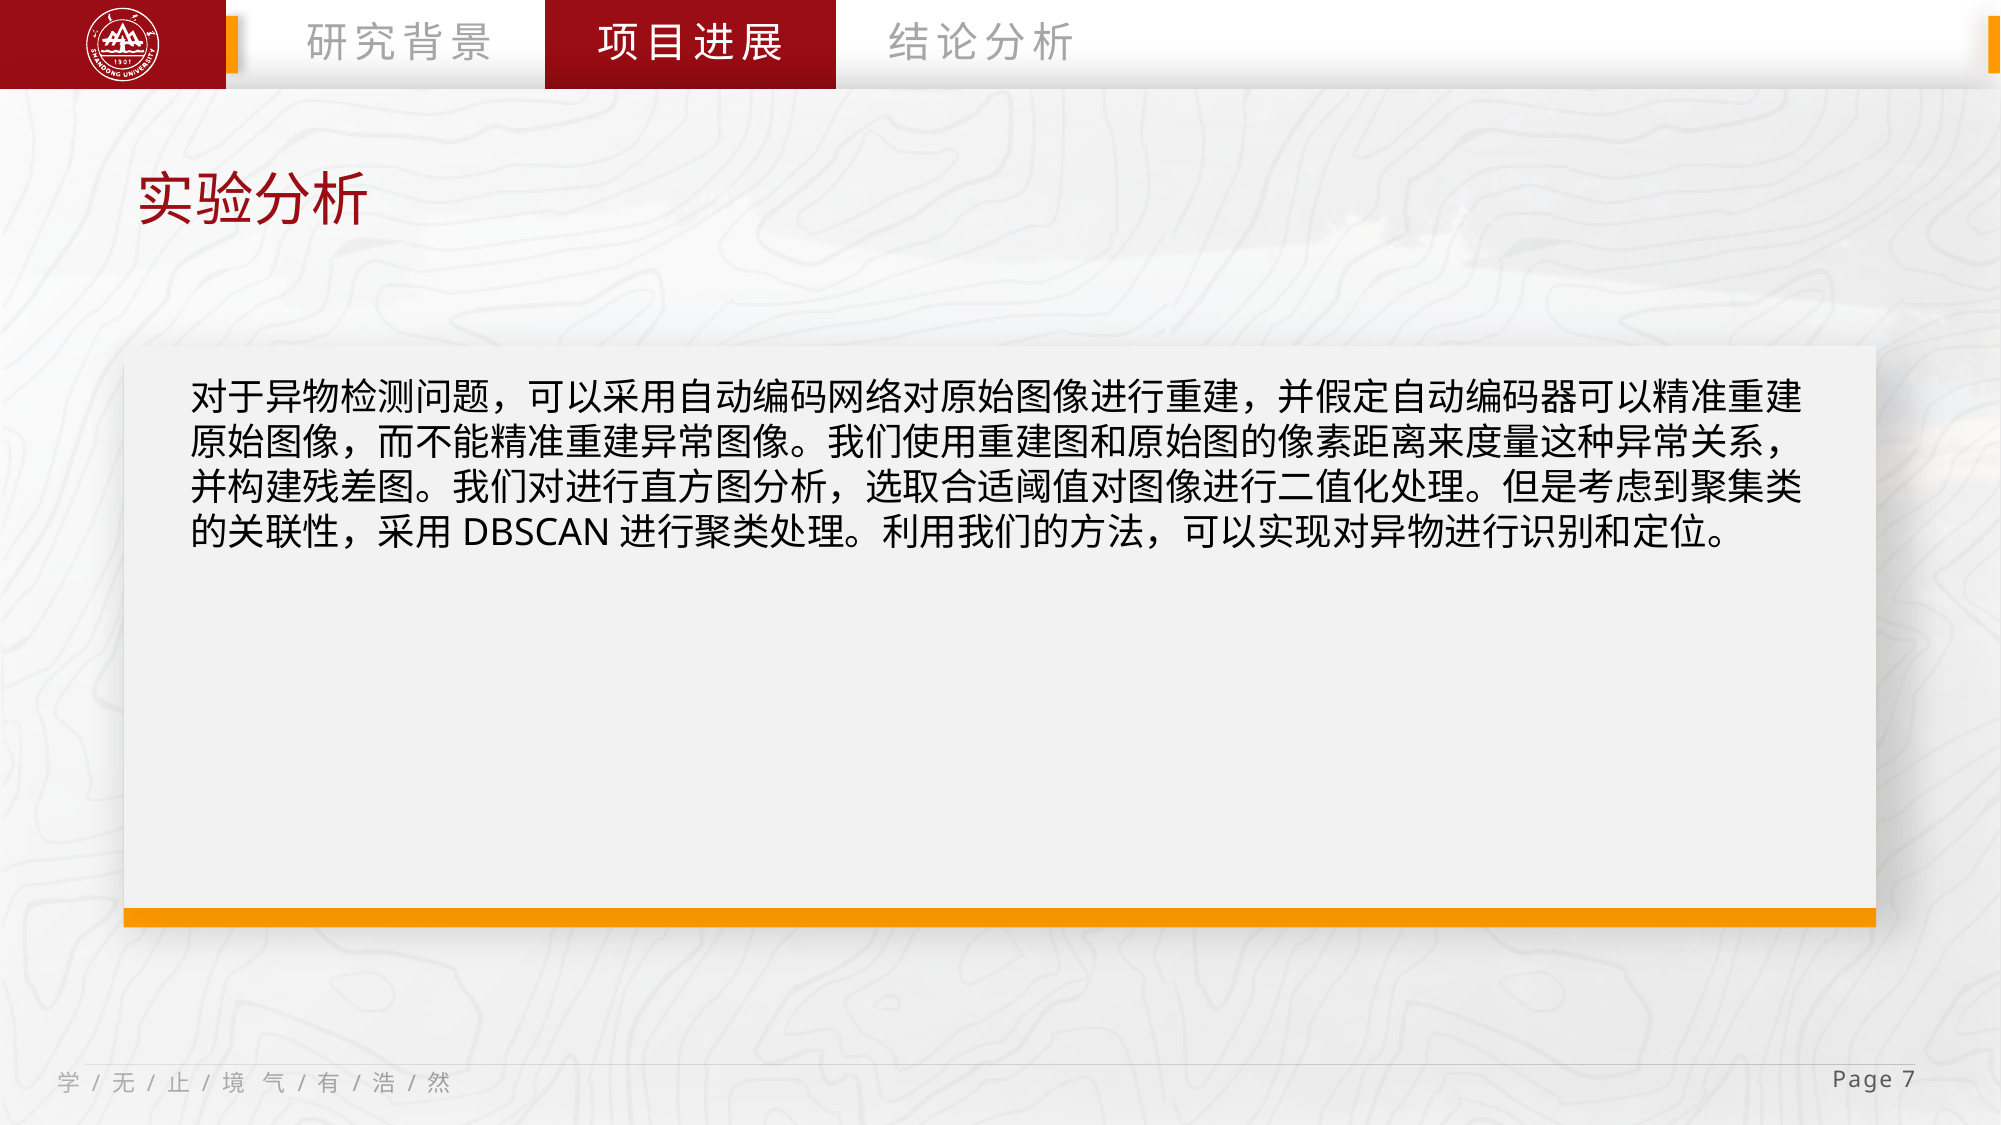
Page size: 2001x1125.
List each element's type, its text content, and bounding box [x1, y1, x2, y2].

text_box 实验分析 [122, 154, 385, 240]
list 结论分析 [835, 14, 1127, 75]
list 研究背景 [253, 14, 544, 75]
list 项目进展 [544, 14, 835, 75]
text_box [123, 345, 1877, 909]
text_box [123, 909, 1877, 928]
slide_number Page 7 [1765, 1056, 1916, 1104]
